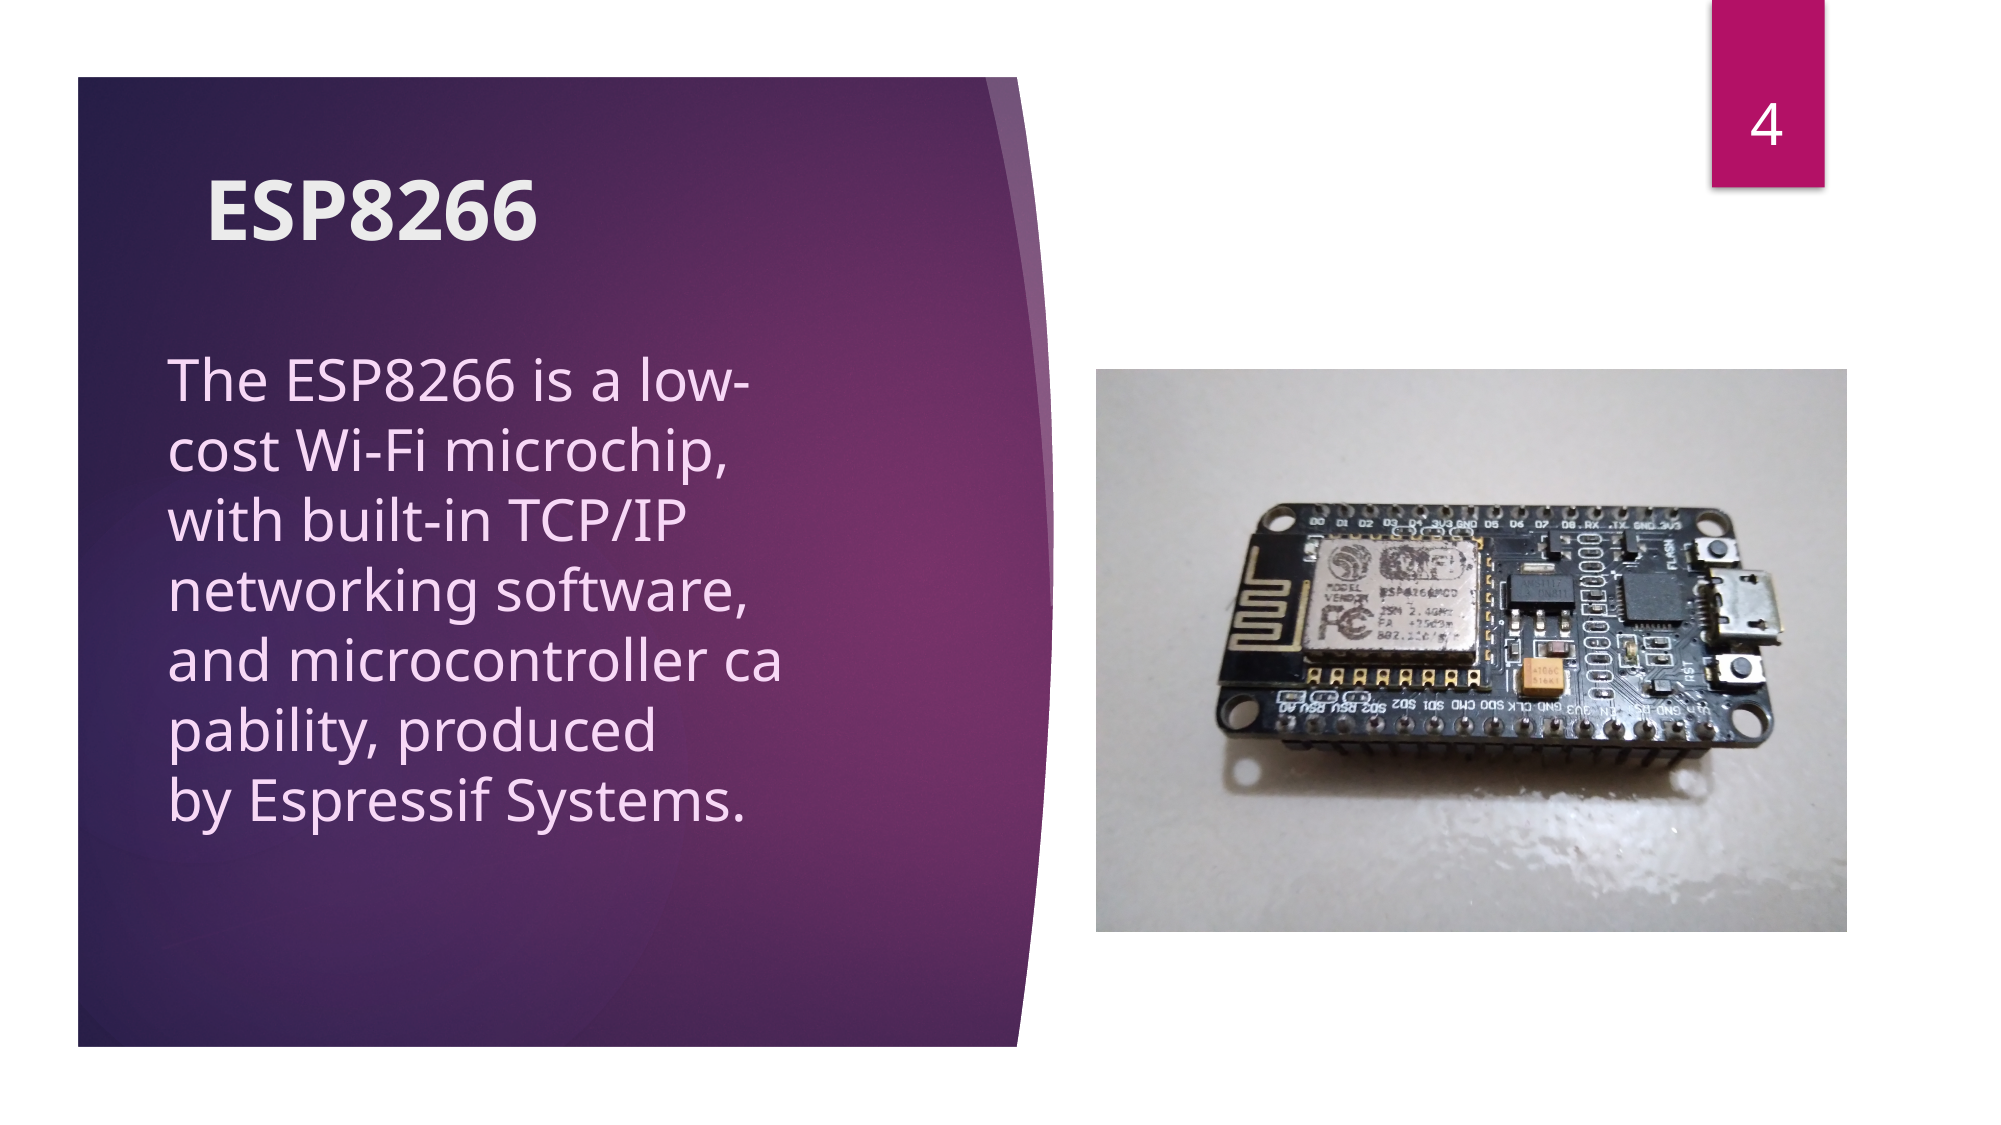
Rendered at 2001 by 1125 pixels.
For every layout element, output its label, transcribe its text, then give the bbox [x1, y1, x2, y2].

text_box The ESP8266 is a low-cost Wi-Fi microchip, with built-in TCP/IP networking software, and microcontroller capability, produced by Espressif Systems. [153, 336, 823, 911]
picture [1096, 368, 1847, 932]
title ESP8266 [189, 107, 904, 306]
slide_number 4 [1698, 48, 1836, 175]
